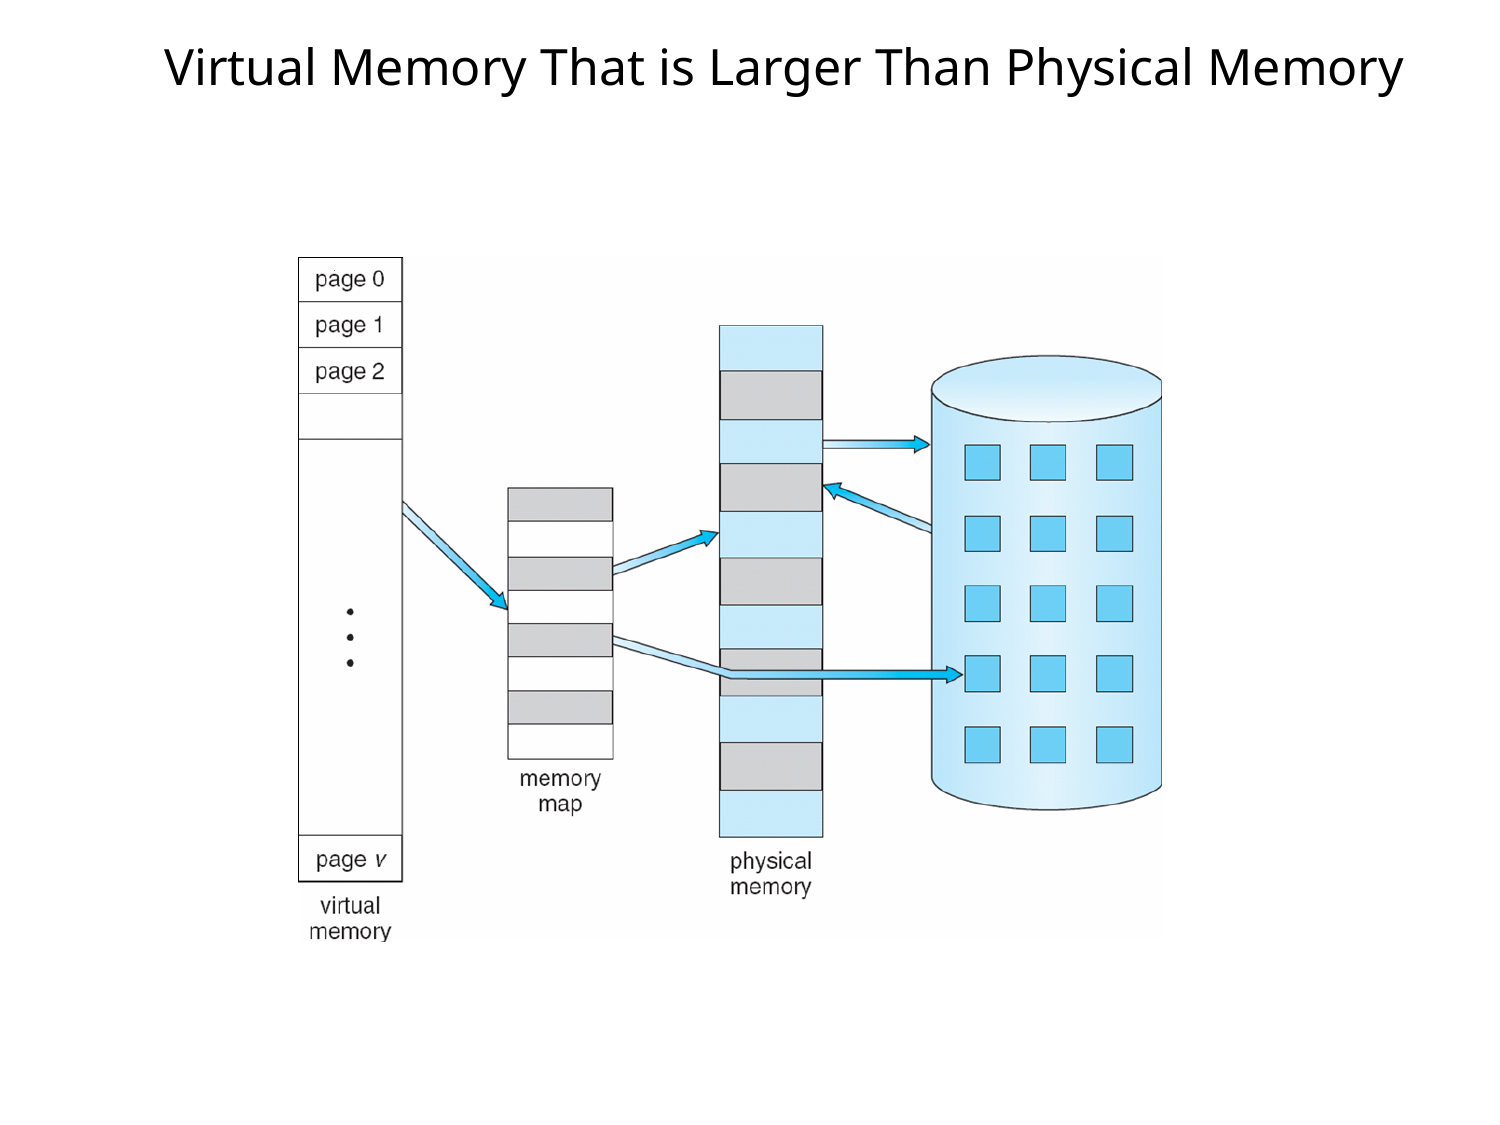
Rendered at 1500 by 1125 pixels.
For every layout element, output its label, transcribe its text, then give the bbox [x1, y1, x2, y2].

title Virtual Memory That is Larger Than Physical Memory [149, 0, 1488, 139]
picture [298, 257, 1162, 942]
